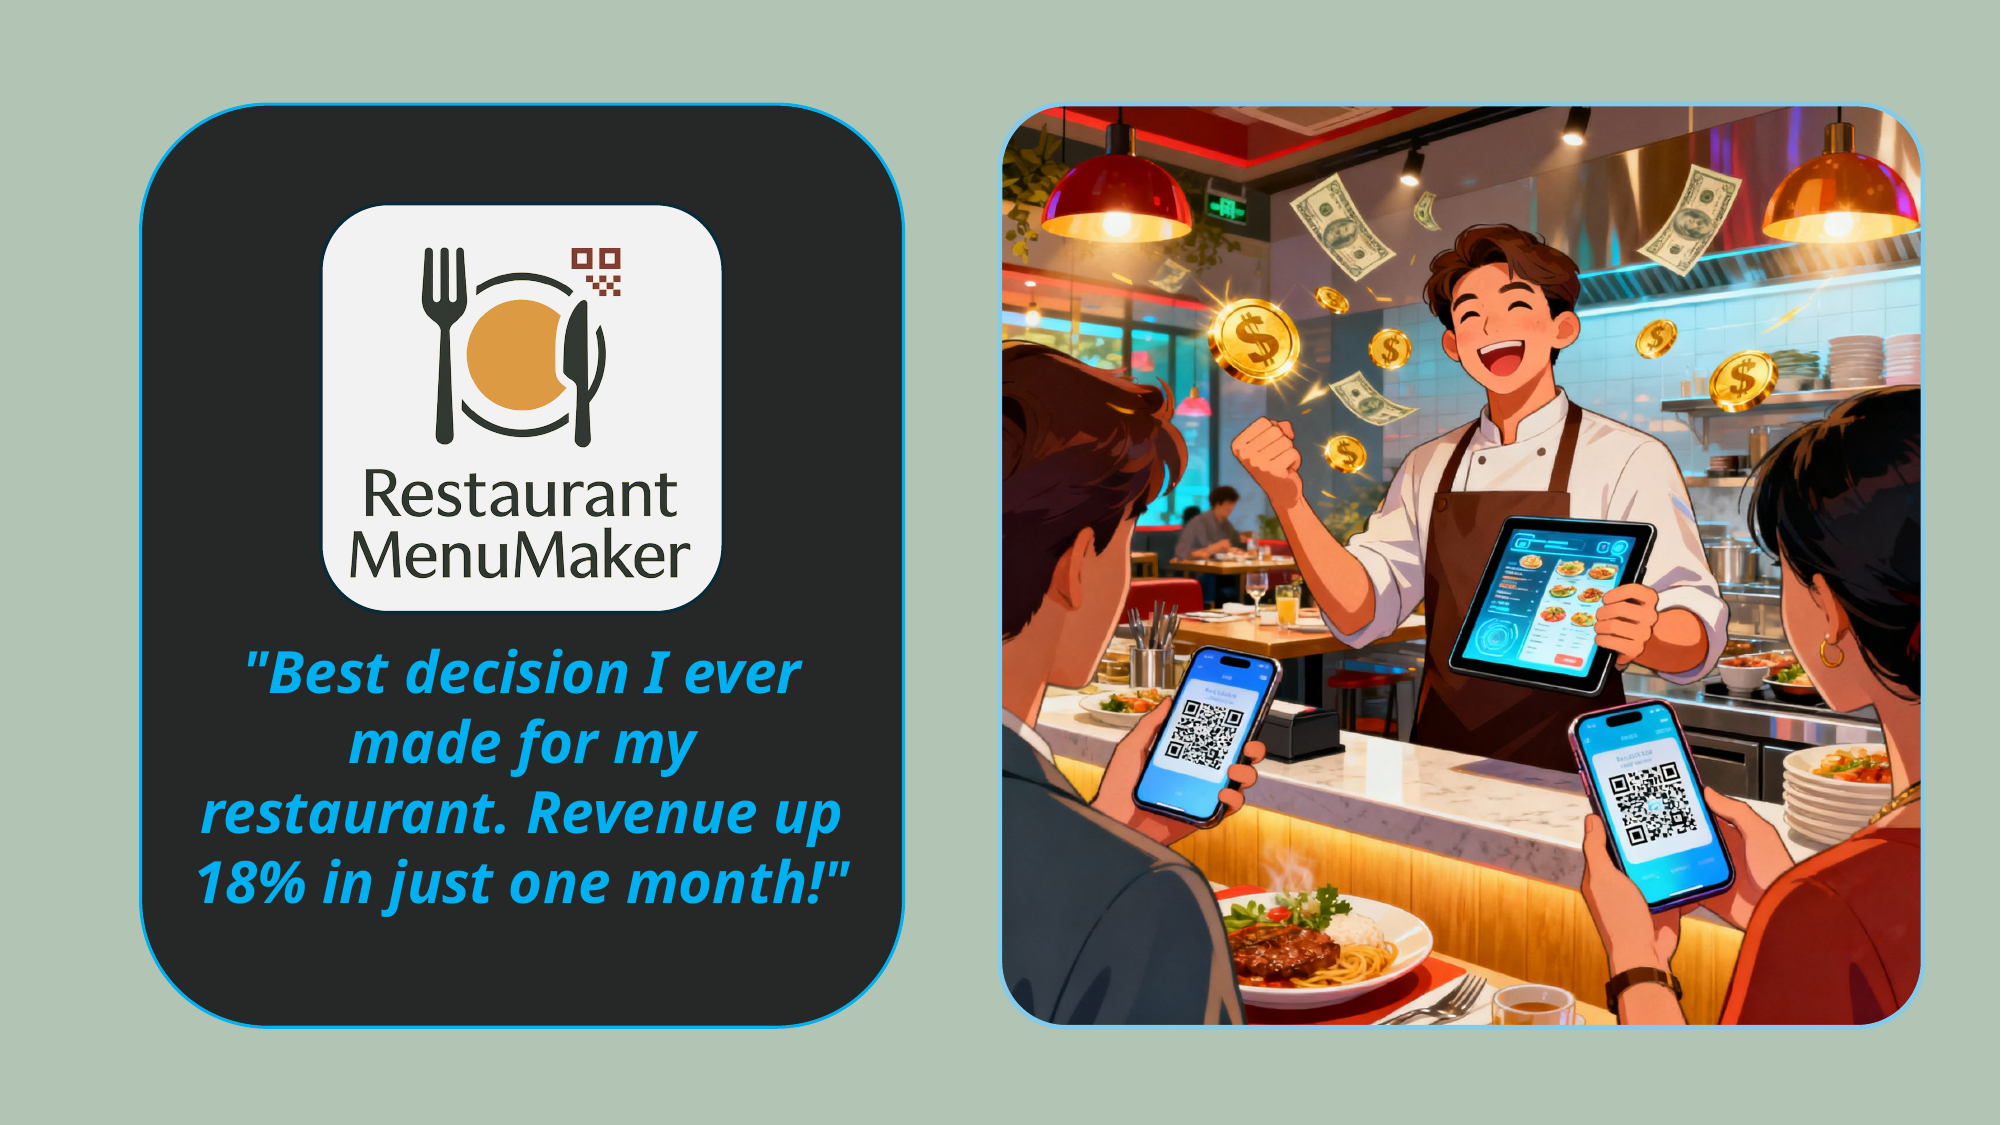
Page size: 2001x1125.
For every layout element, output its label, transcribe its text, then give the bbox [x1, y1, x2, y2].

text_box "Best decision I ever made for my restaurant. Revenue up 18% in just one month!" [139, 102, 906, 1029]
text_box [998, 102, 1925, 1029]
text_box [320, 203, 724, 613]
